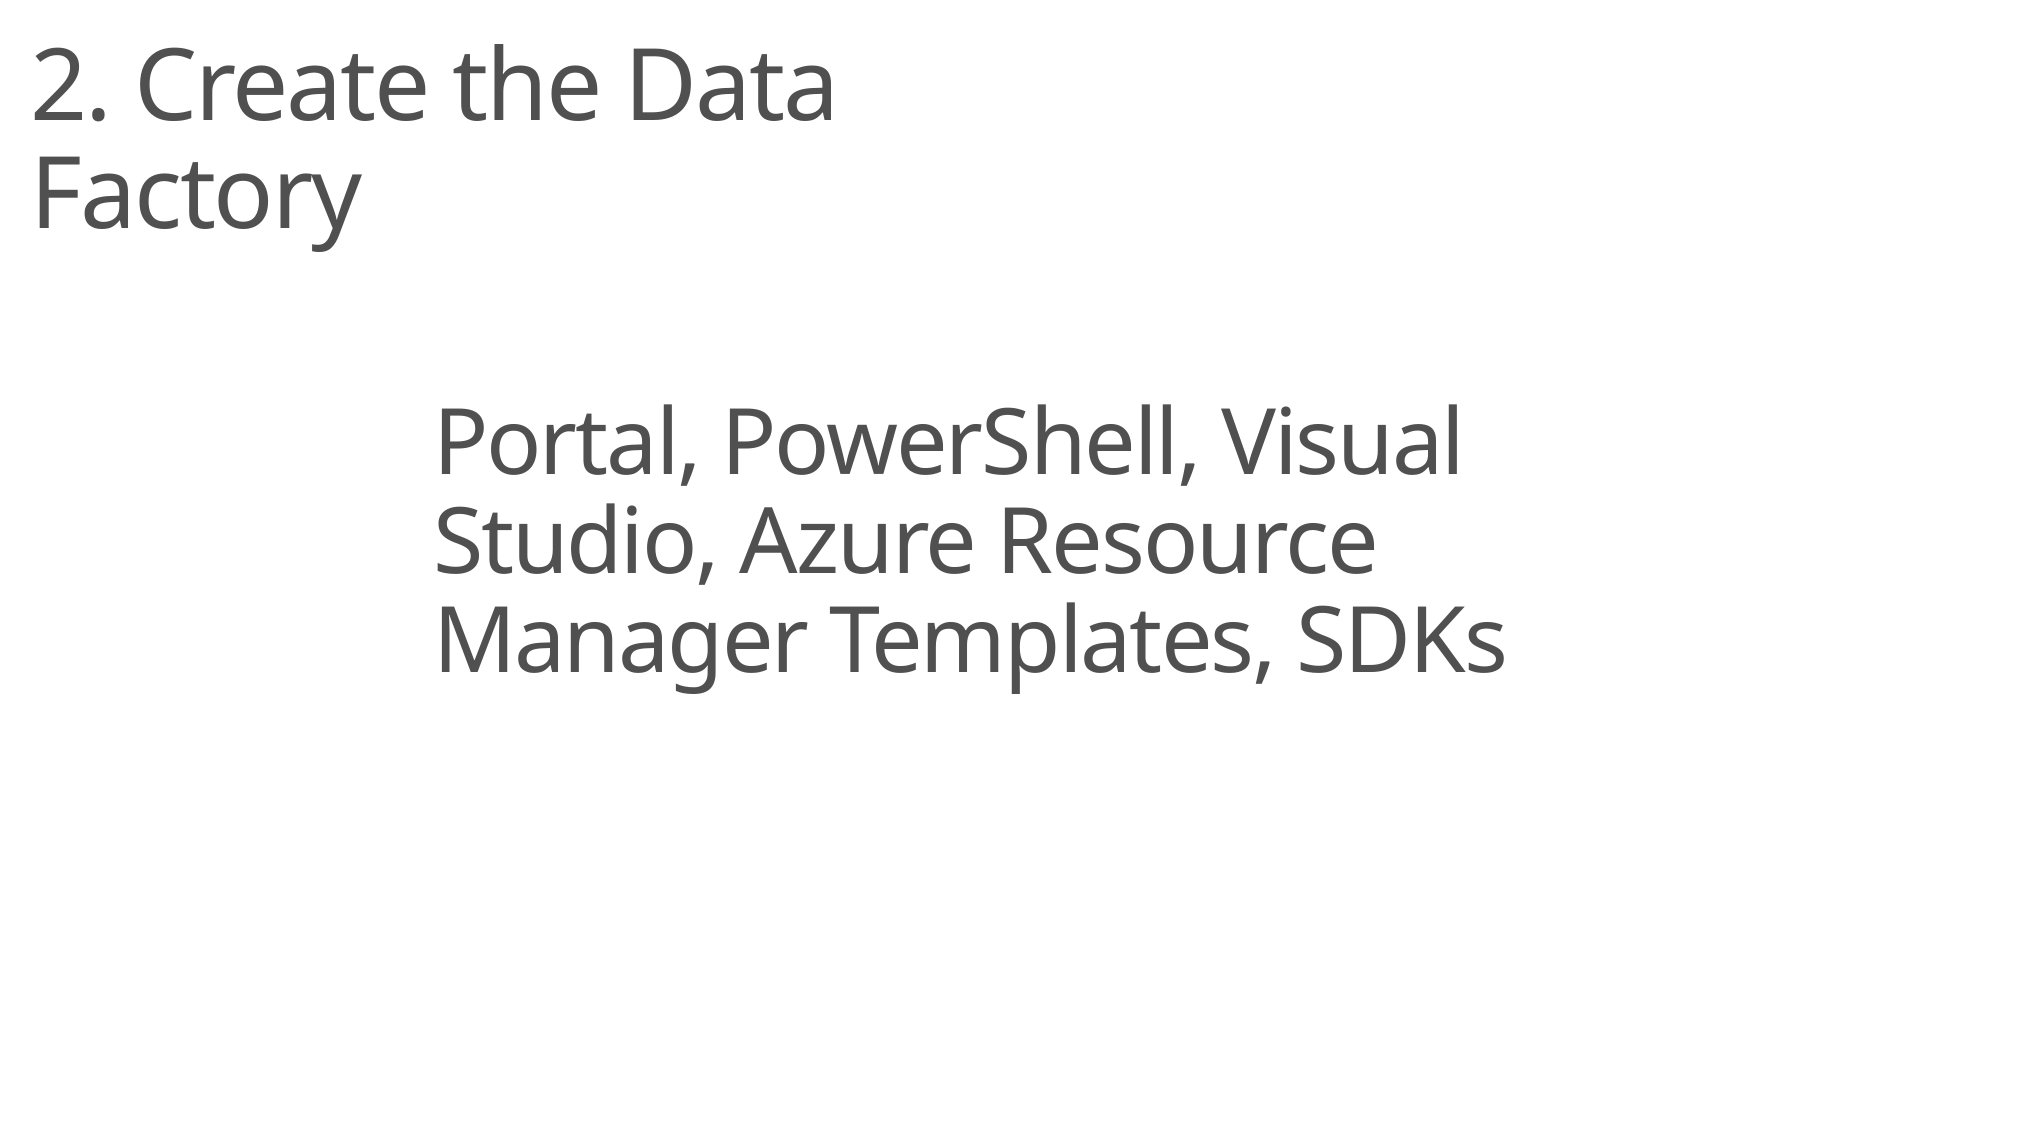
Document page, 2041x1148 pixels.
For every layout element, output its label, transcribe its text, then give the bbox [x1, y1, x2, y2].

title 2. Create the Data Factory [0, 26, 1193, 198]
text_box Portal, PowerShell, Visual Studio, Azure Resource Manager Templates, SDKs [418, 388, 1596, 749]
